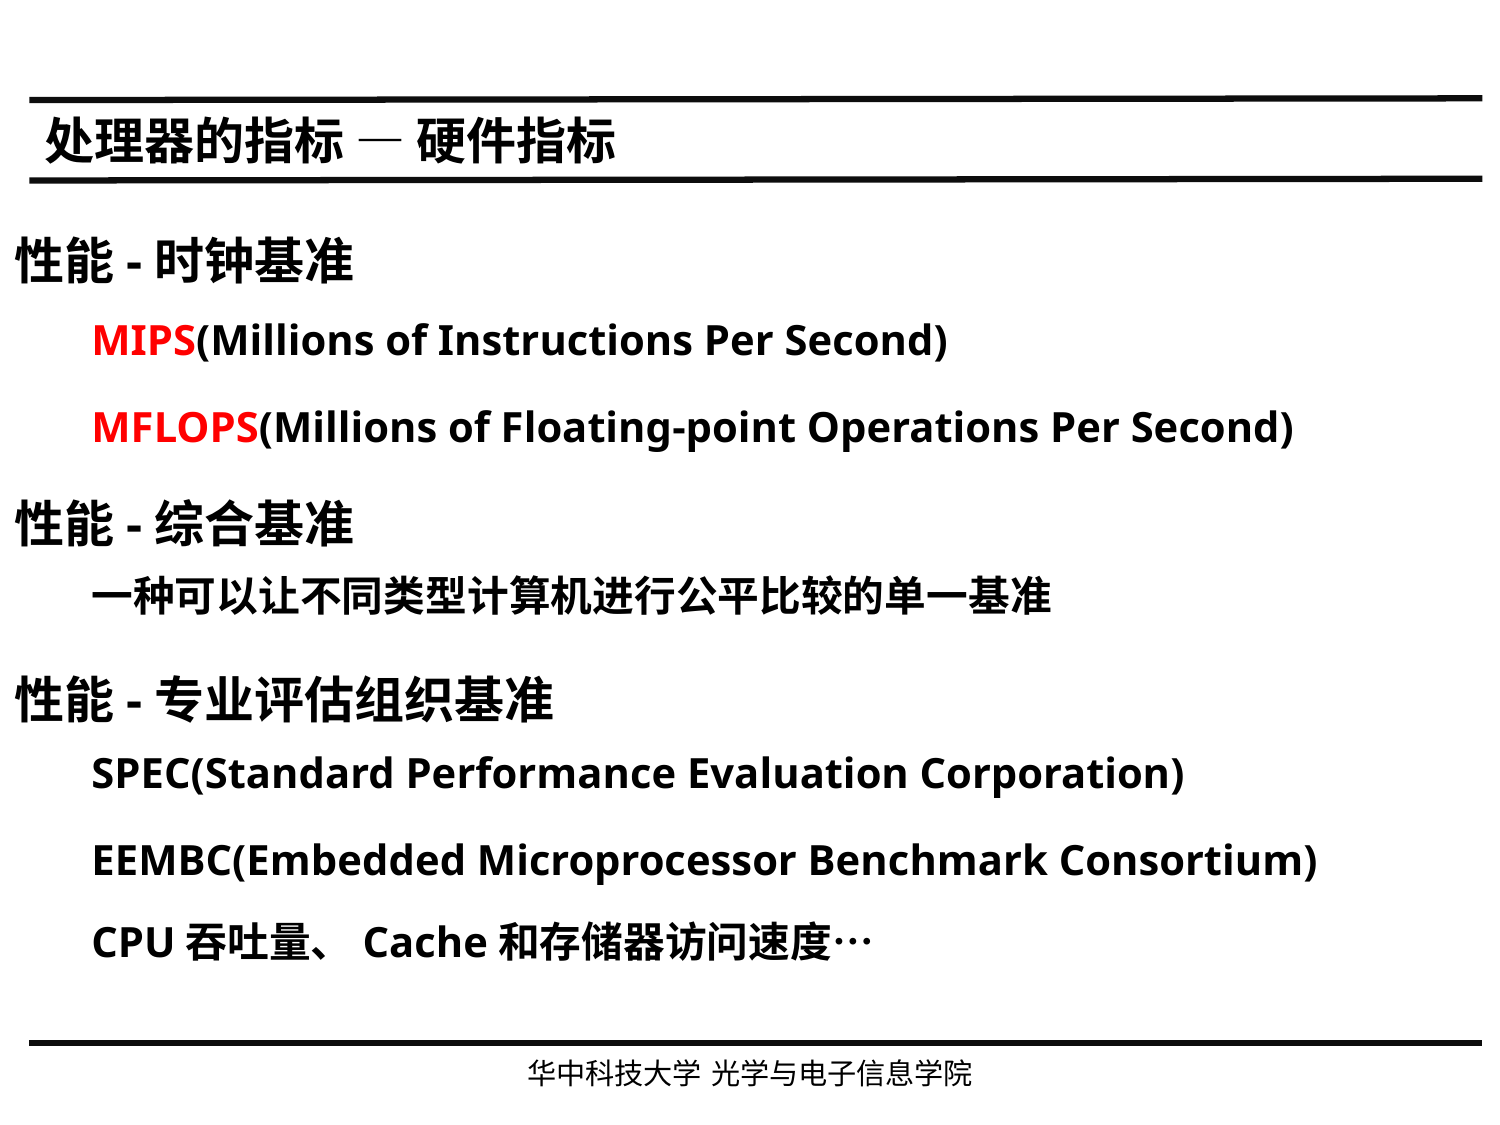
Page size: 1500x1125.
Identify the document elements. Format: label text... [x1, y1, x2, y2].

text_box 性能-专业评估组织基准 [0, 615, 1500, 736]
text_box CPU吞吐量、Cache和存储器访问速度… [76, 870, 1500, 973]
text_box 一种可以让不同类型计算机进行公平比较的单一基准 [76, 524, 1500, 615]
text_box 处理器的指标 — 硬件指标 [29, 108, 1483, 177]
text_box 性能-综合基准 [0, 440, 1500, 561]
text_box 性能-时钟基准 [0, 177, 1500, 298]
text_box SPEC(Standard Performance Evaluation Corporation) EEMBC(Embedded Microprocessor Benchmark Consortium) [76, 701, 1500, 870]
footer 华中科技大学 光学与电子信息学院 [512, 1052, 988, 1103]
text_box MIPS(Millions of Instructions Per Second) MFLOPS(Millions of Floating-point Operations Per Second) [76, 268, 1500, 440]
